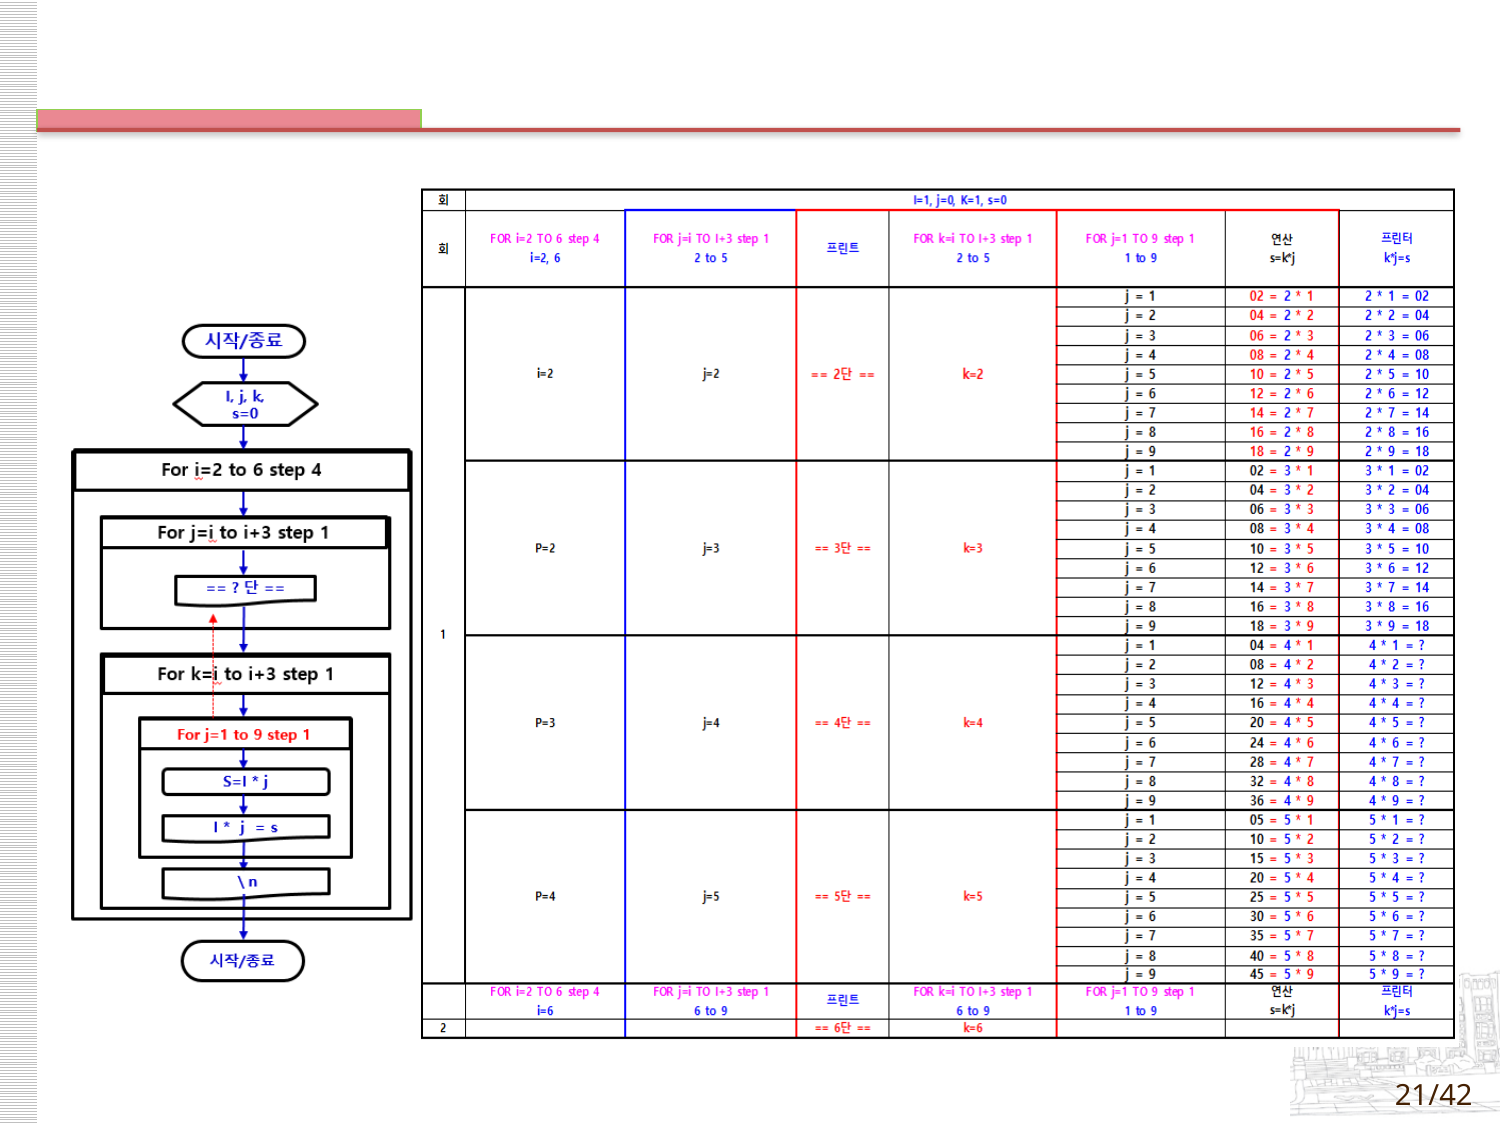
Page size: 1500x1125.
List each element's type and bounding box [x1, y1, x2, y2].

picture [52, 184, 1500, 1125]
